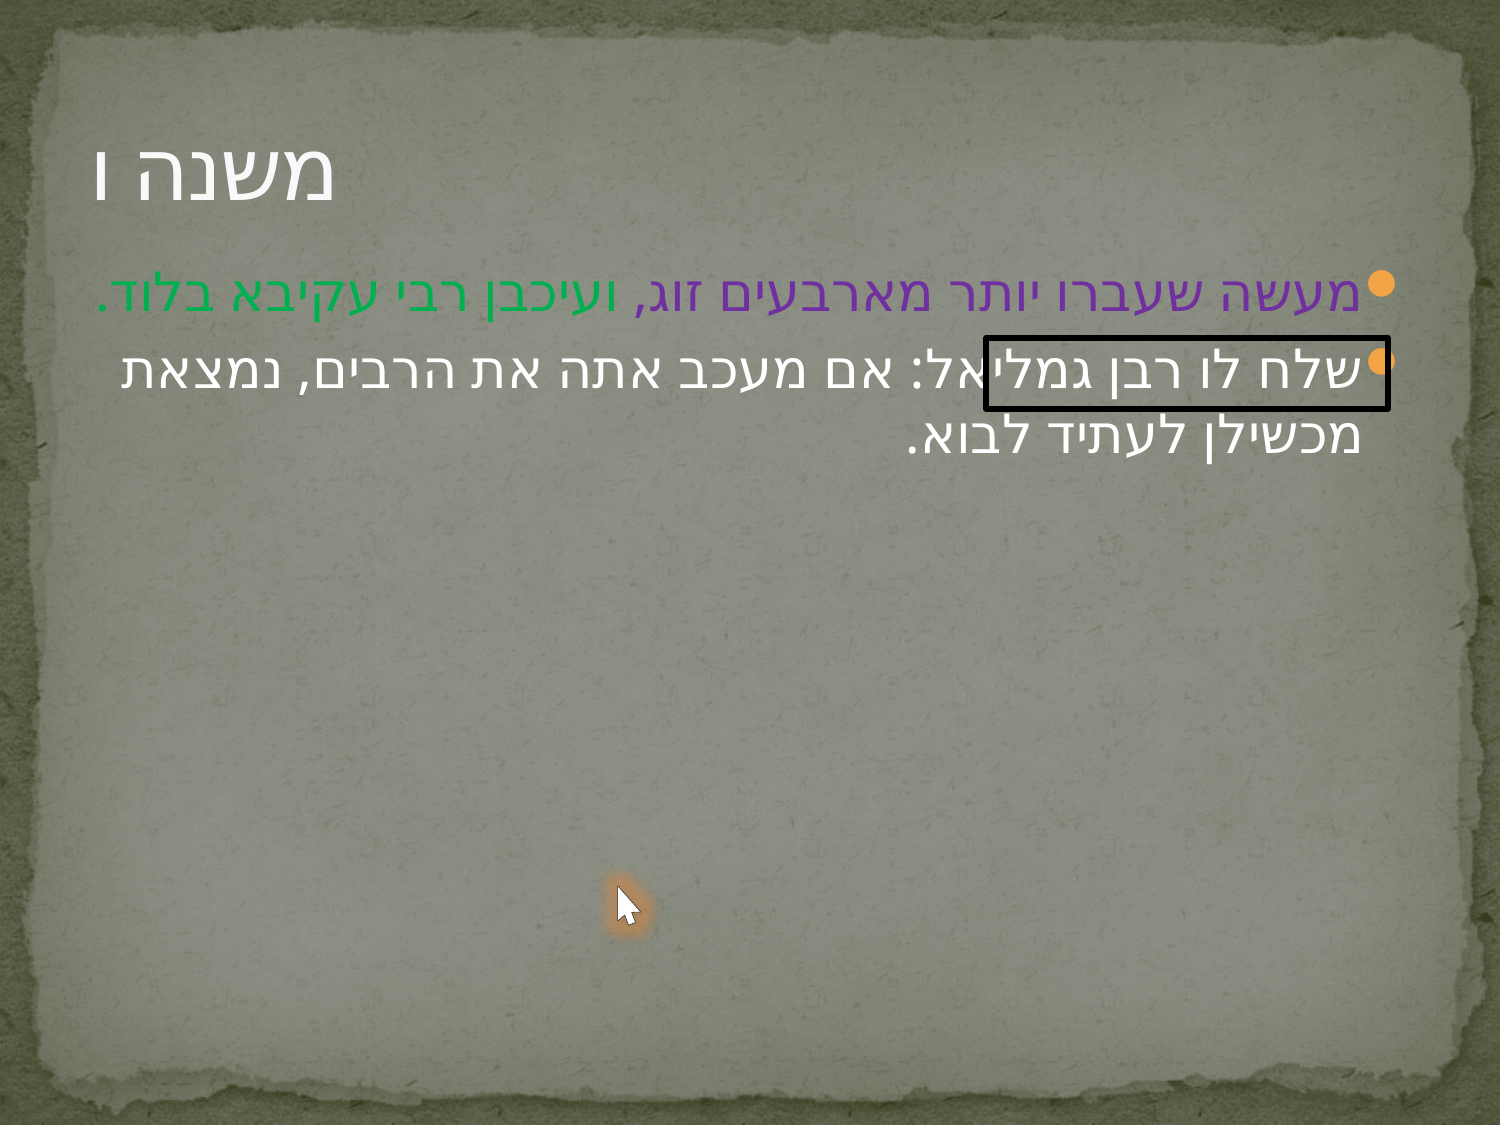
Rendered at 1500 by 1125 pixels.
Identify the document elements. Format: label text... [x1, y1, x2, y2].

title משנה ו [74, 24, 1425, 225]
text_box [614, 882, 644, 929]
text_box [983, 335, 1391, 412]
list מעשה שעברו יותר מארבעים זוג, ועיכבן רבי עקיבא בלוד. שלח לו רבן גמליאל: אם מעכב אתה את הרבים, נמצאת מכשילן לעתיד לבוא. [75, 249, 1425, 1000]
